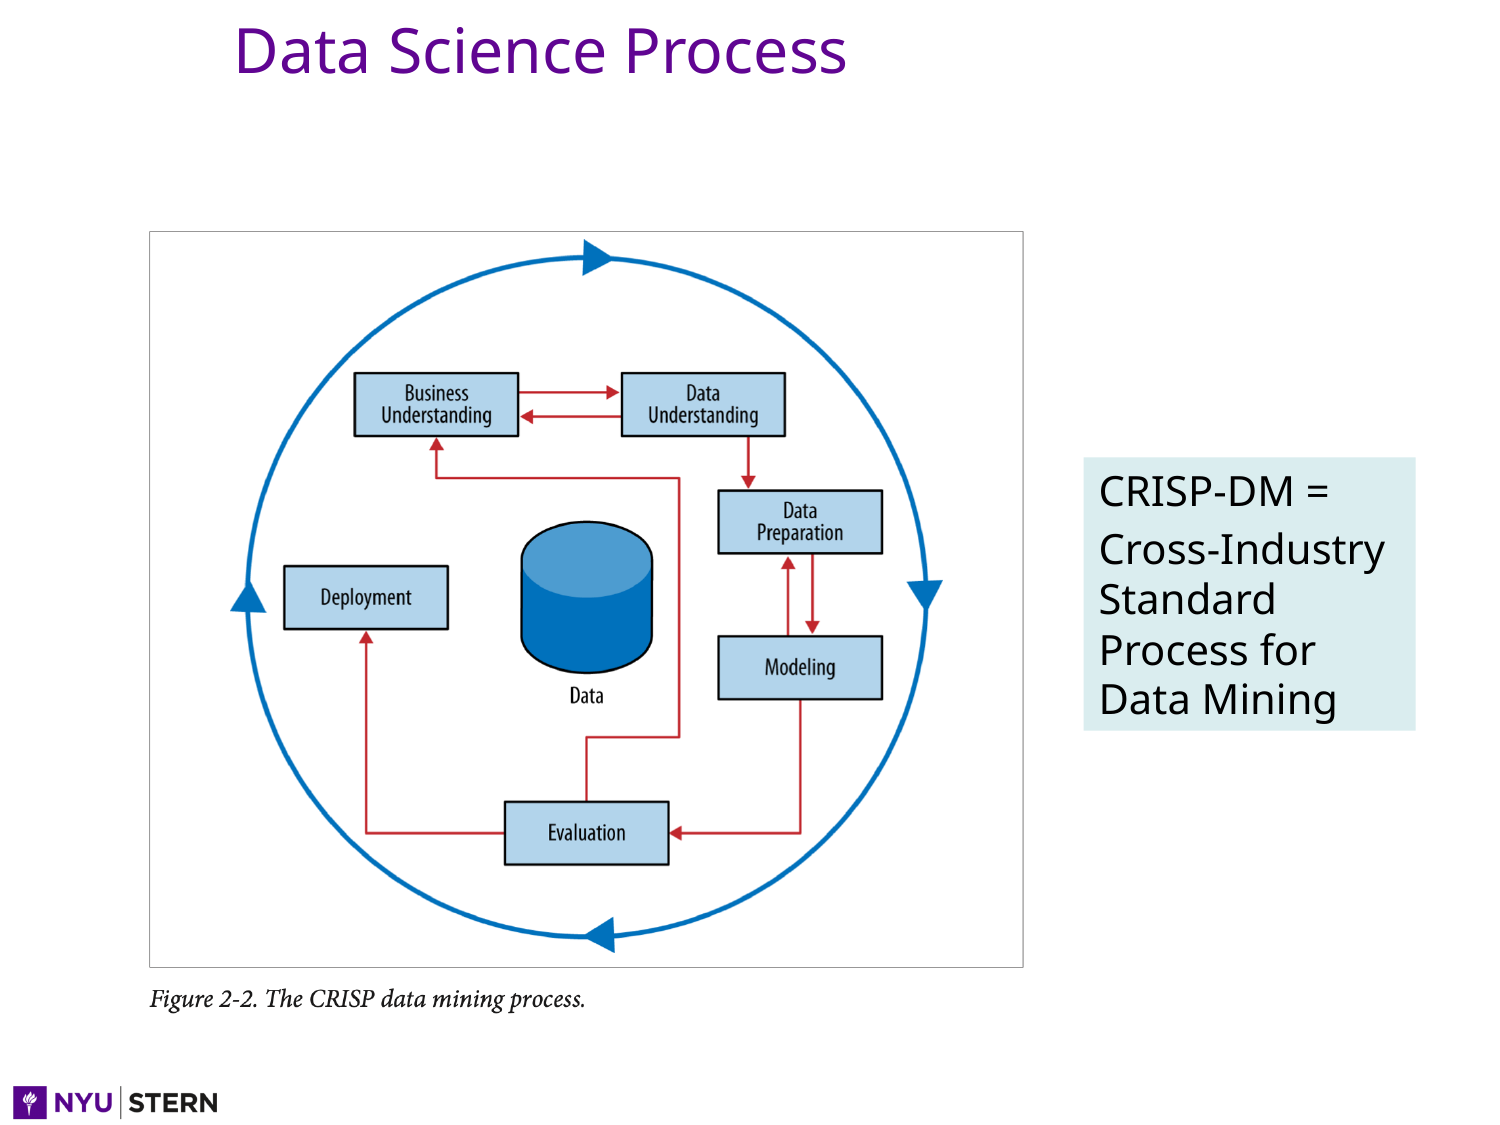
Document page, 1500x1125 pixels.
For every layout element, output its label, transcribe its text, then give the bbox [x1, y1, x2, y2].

picture [135, 215, 1054, 1020]
text_box CRISP-DM = Cross-Industry Standard Process for Data Mining [1083, 457, 1416, 731]
title Data Science Process [66, 0, 1017, 145]
picture [0, 1038, 230, 1125]
